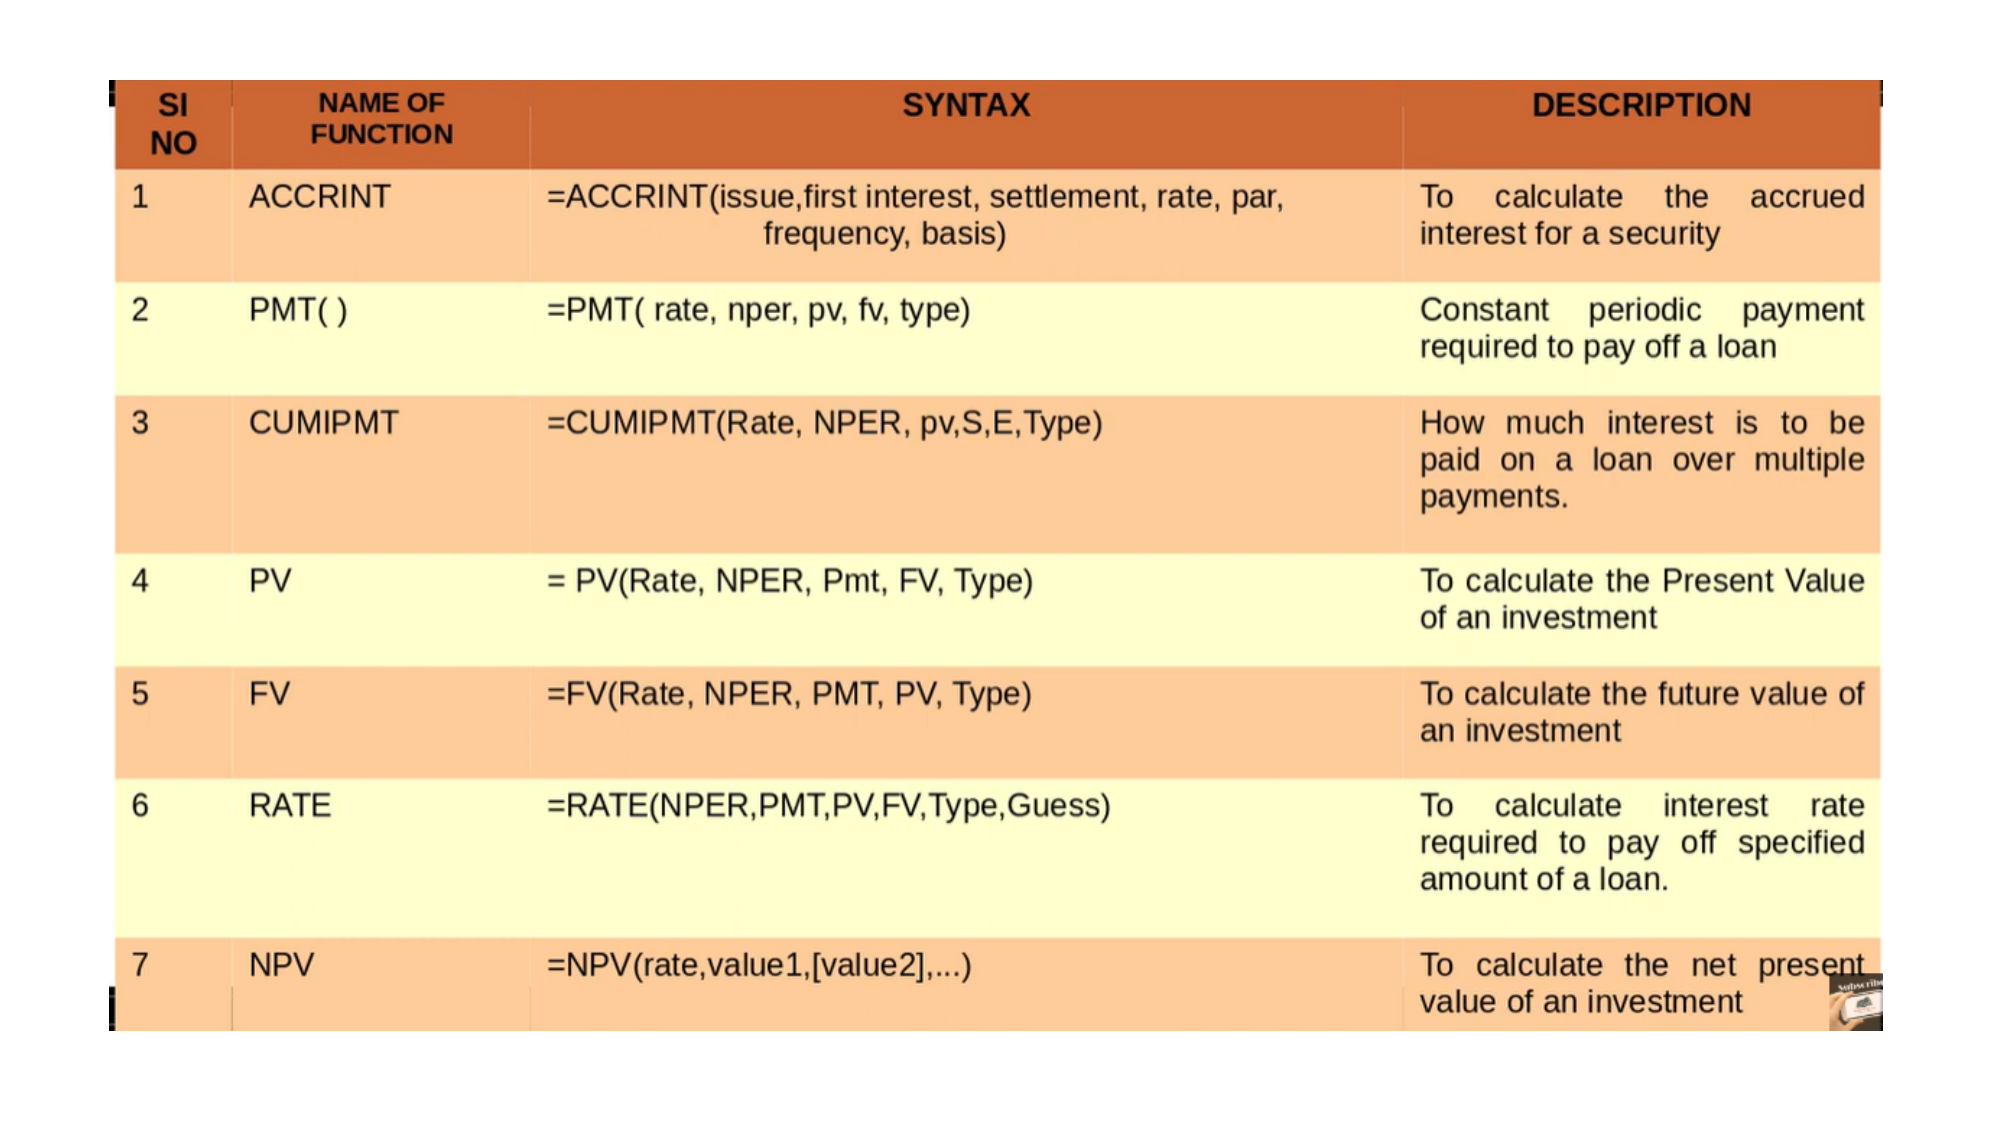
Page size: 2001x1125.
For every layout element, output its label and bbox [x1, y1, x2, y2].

picture [109, 80, 1883, 1031]
